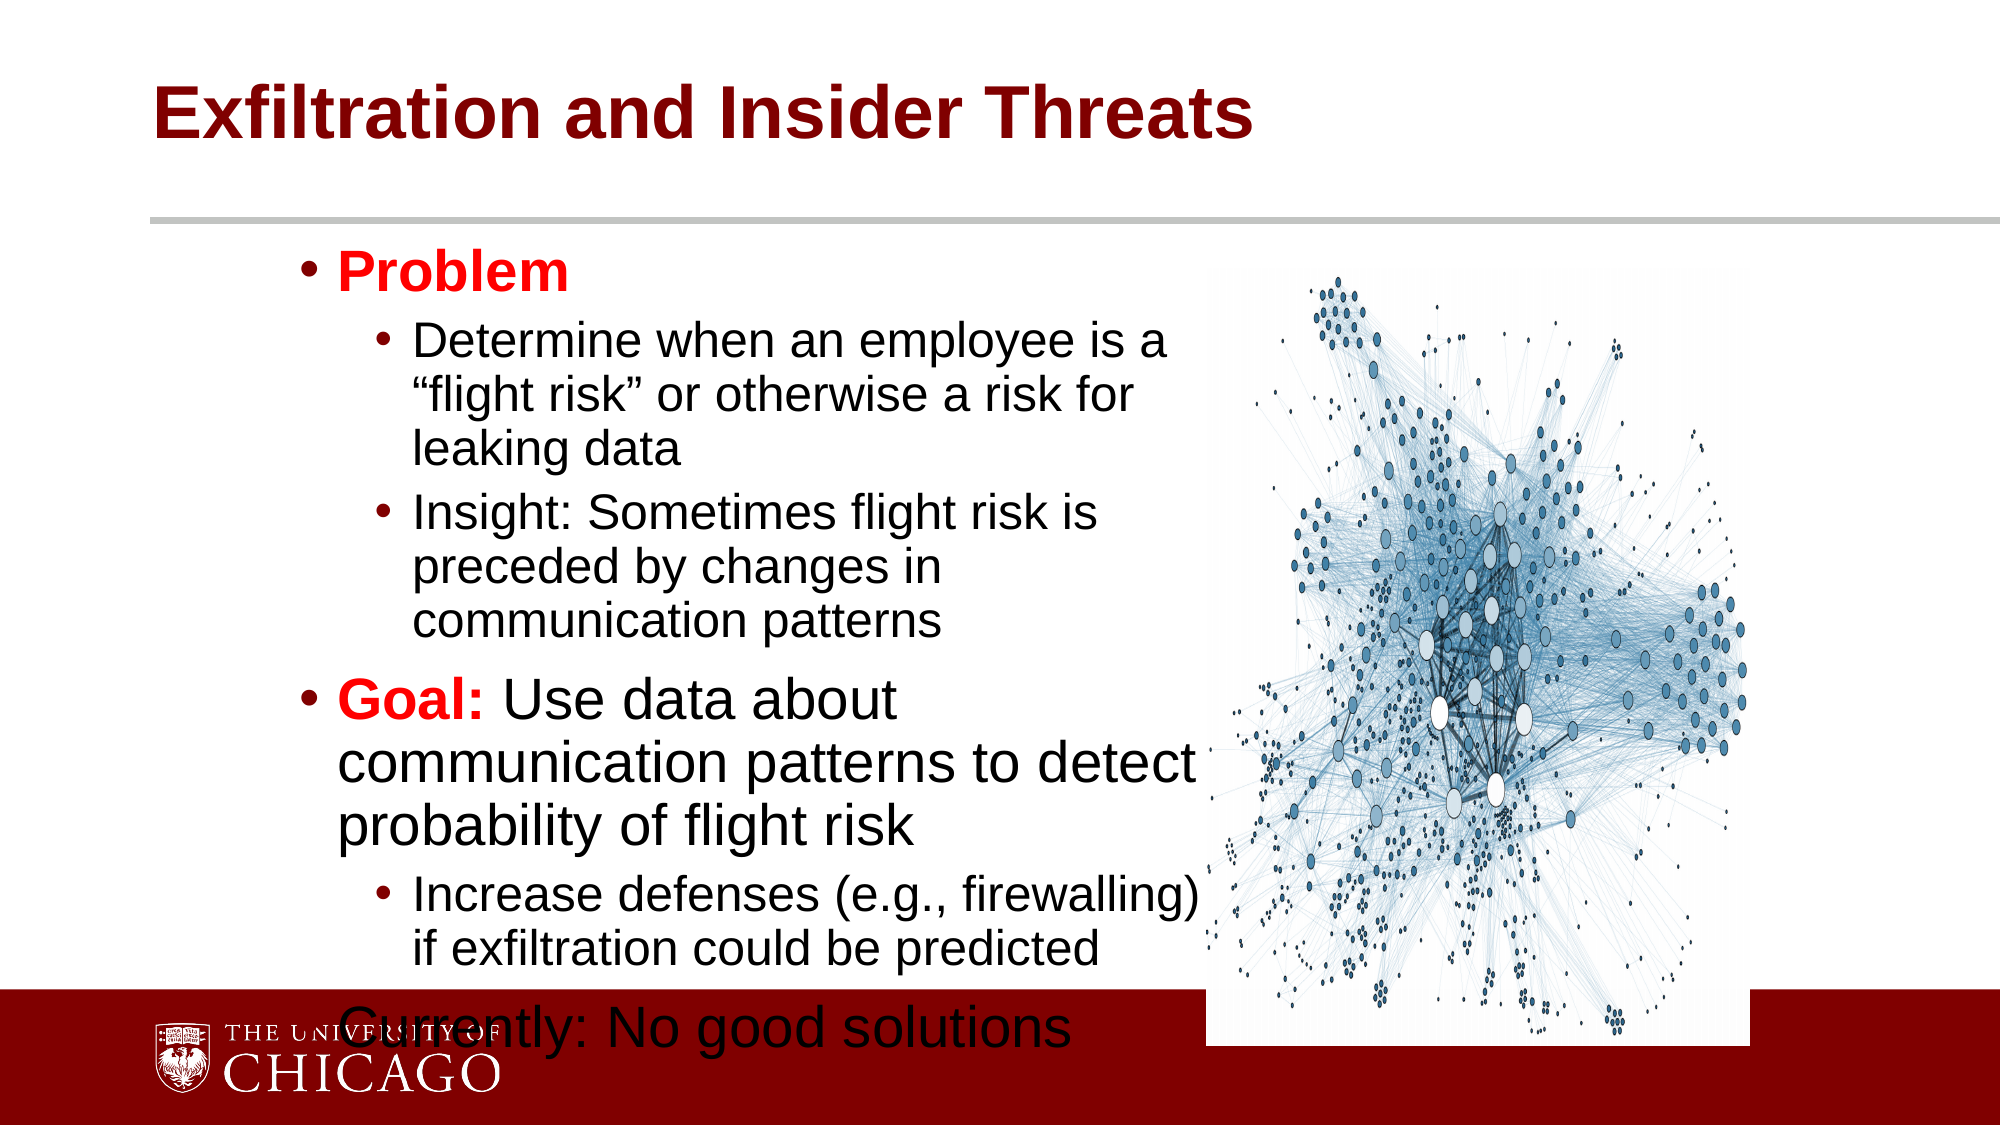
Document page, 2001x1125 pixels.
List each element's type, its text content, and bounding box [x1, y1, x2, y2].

list Problem Determine when an employee is a “flight risk” or otherwise a risk for leaking data Insight: Sometimes flight risk is preceded by changes in communication patterns Goal: Use data about communication patterns to detect probability of flight risk Increase defenses (e.g., firewalling) if exfiltration could be predicted Currently: No good solutions [284, 233, 1237, 1083]
picture [1206, 268, 1751, 1046]
title Exfiltration and Insider Threats [137, 0, 1863, 218]
